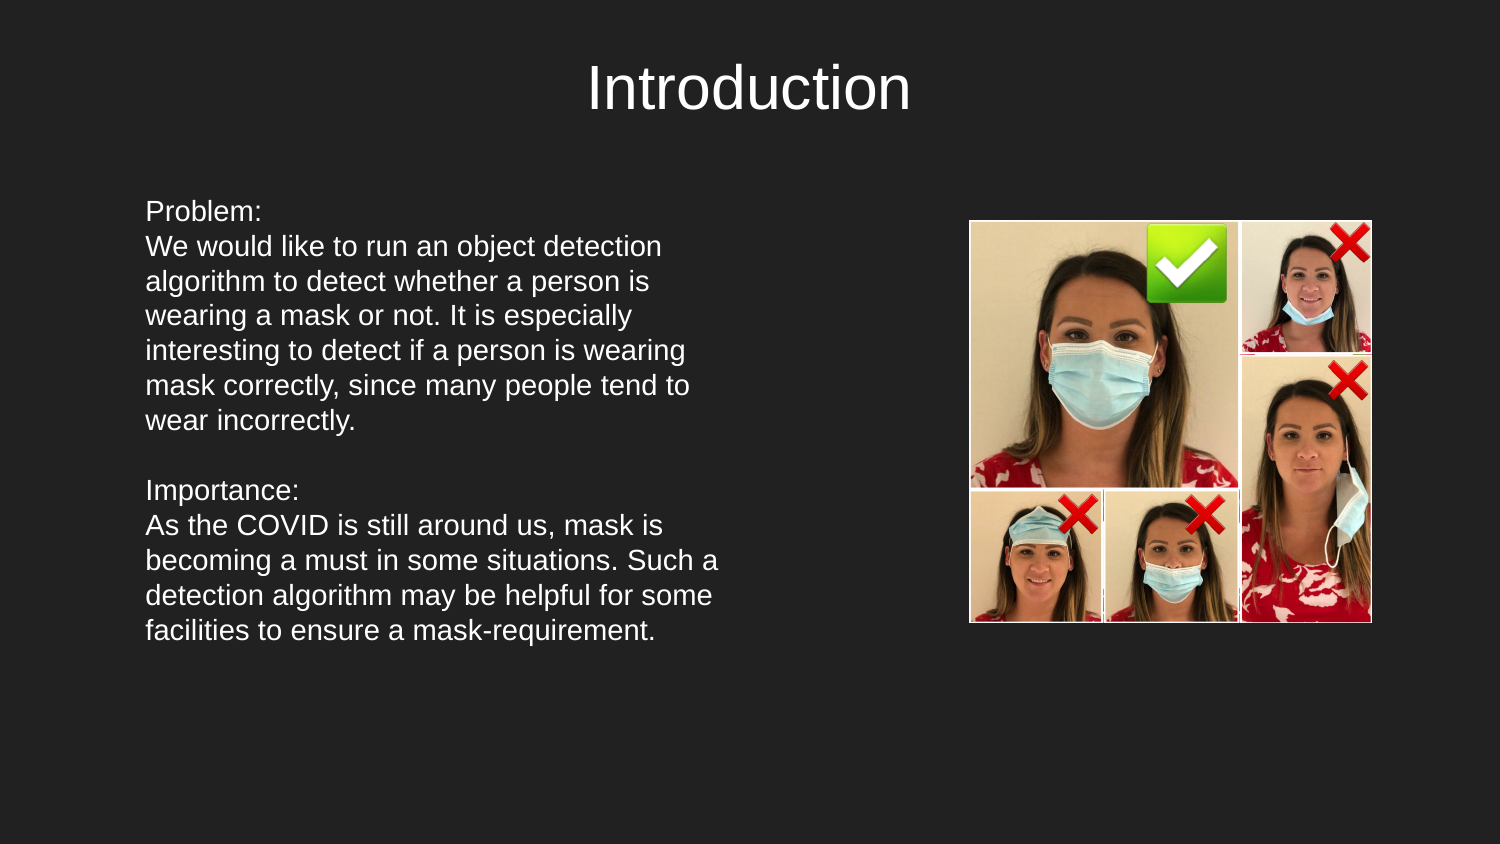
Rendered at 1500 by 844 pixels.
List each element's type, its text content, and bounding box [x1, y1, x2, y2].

text_box Introduction [545, 31, 955, 137]
picture [969, 220, 1372, 623]
text_box Problem: We would like to run an object detection algorithm to detect whether a person is wearing a mask or not. It is especially interesting to detect if a person is wearing mask correctly, since many people tend to wear incorrectly. Importance: As the COVID is still around us, mask is becoming a must in some situations. Such a detection algorithm may be helpful for some facilities to ensure a mask-requirement. [130, 176, 772, 662]
